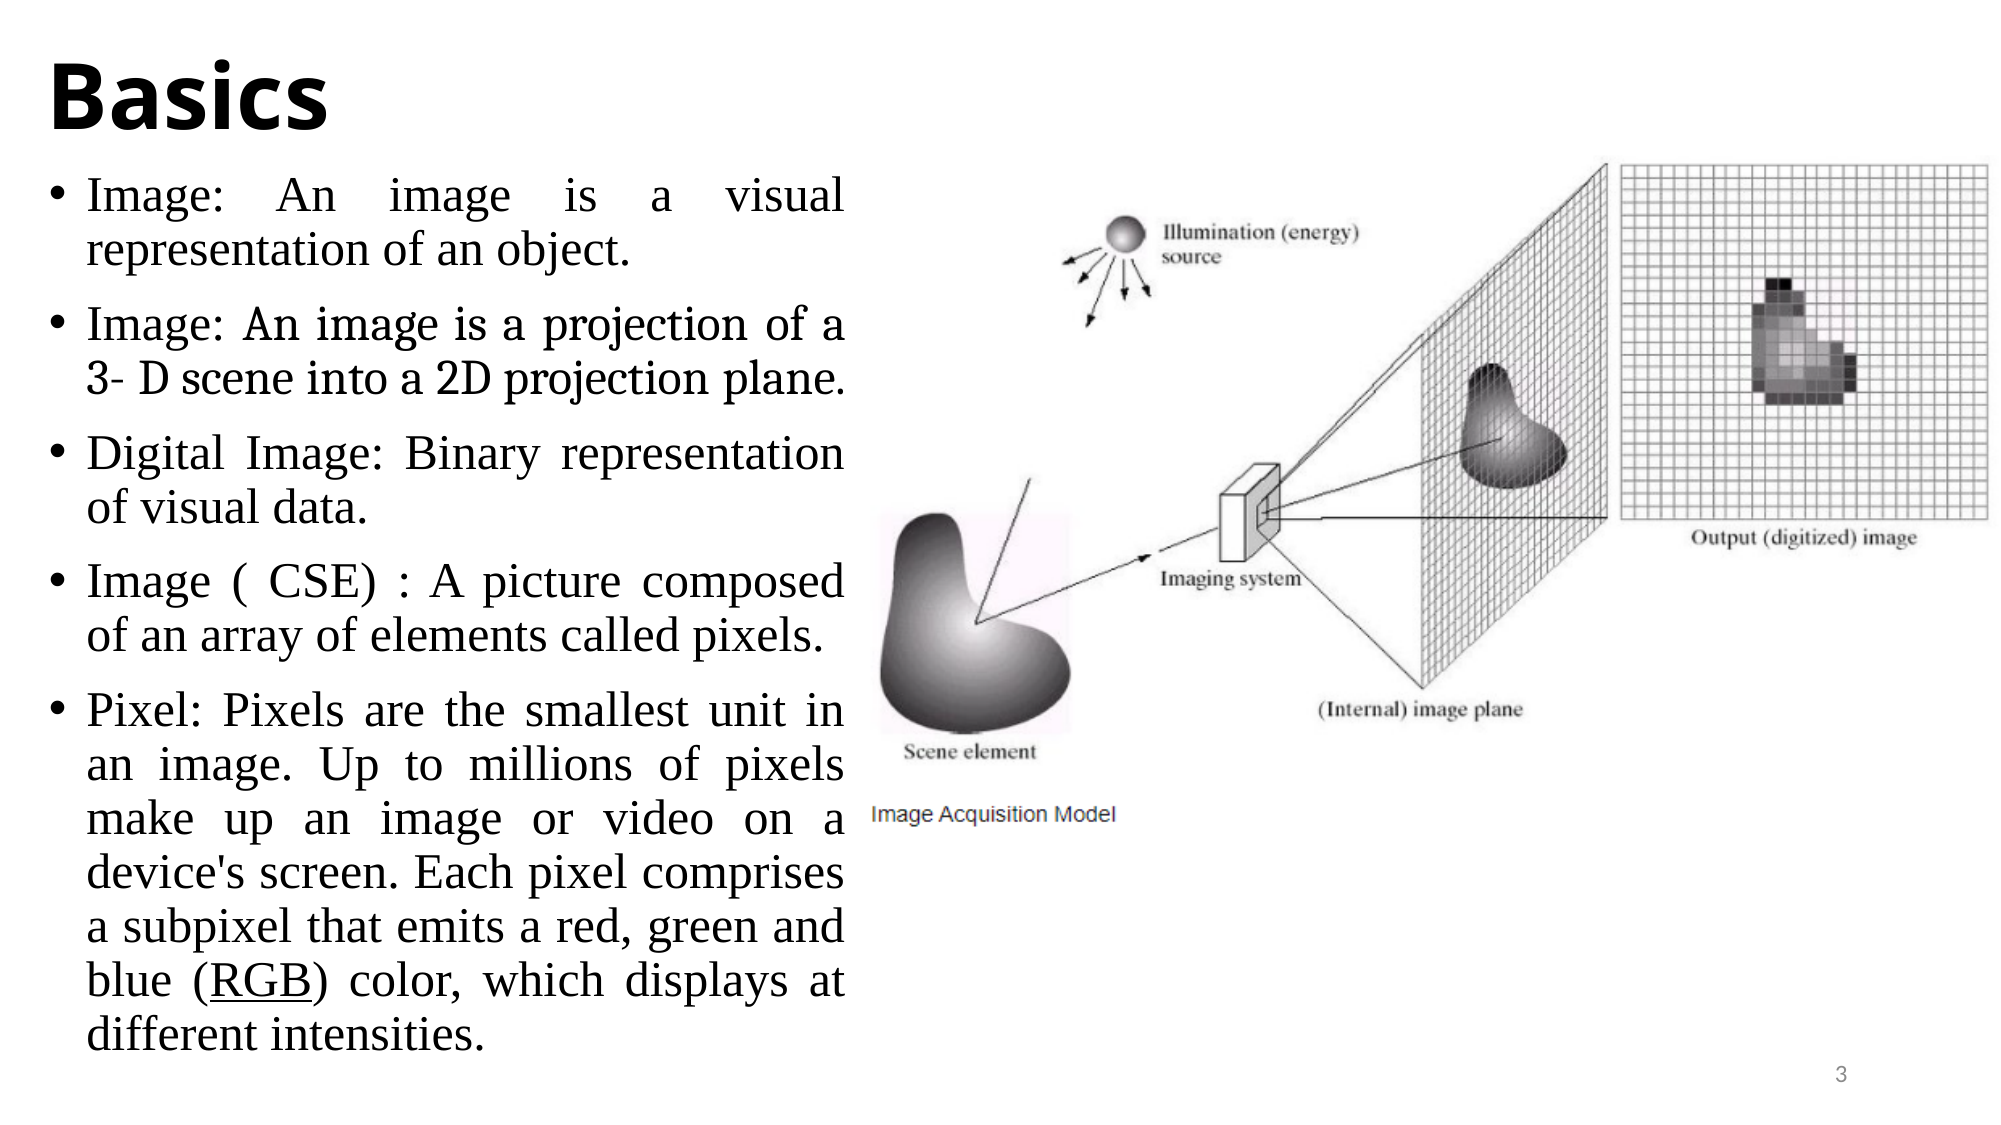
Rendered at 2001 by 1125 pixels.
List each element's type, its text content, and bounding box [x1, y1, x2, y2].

slide_number 3 [1412, 1042, 1863, 1103]
list Image: An image is a visual representation of an object. Image: An image is a projection of a 3- D scene into a 2D projection plane. Digital Image: Binary representation of visual data. Image ( CSE) : A picture composed of an array of elements called pixels. Pixel: Pixels are the smallest unit in an image. Up to millions of pixels make up an image or video on a device's screen. Each pixel comprises a subpixel that emits a red, green and blue (RGB) color, which displays at different intensities. [33, 160, 860, 633]
picture [860, 137, 2000, 833]
title Basics [31, 3, 752, 197]
